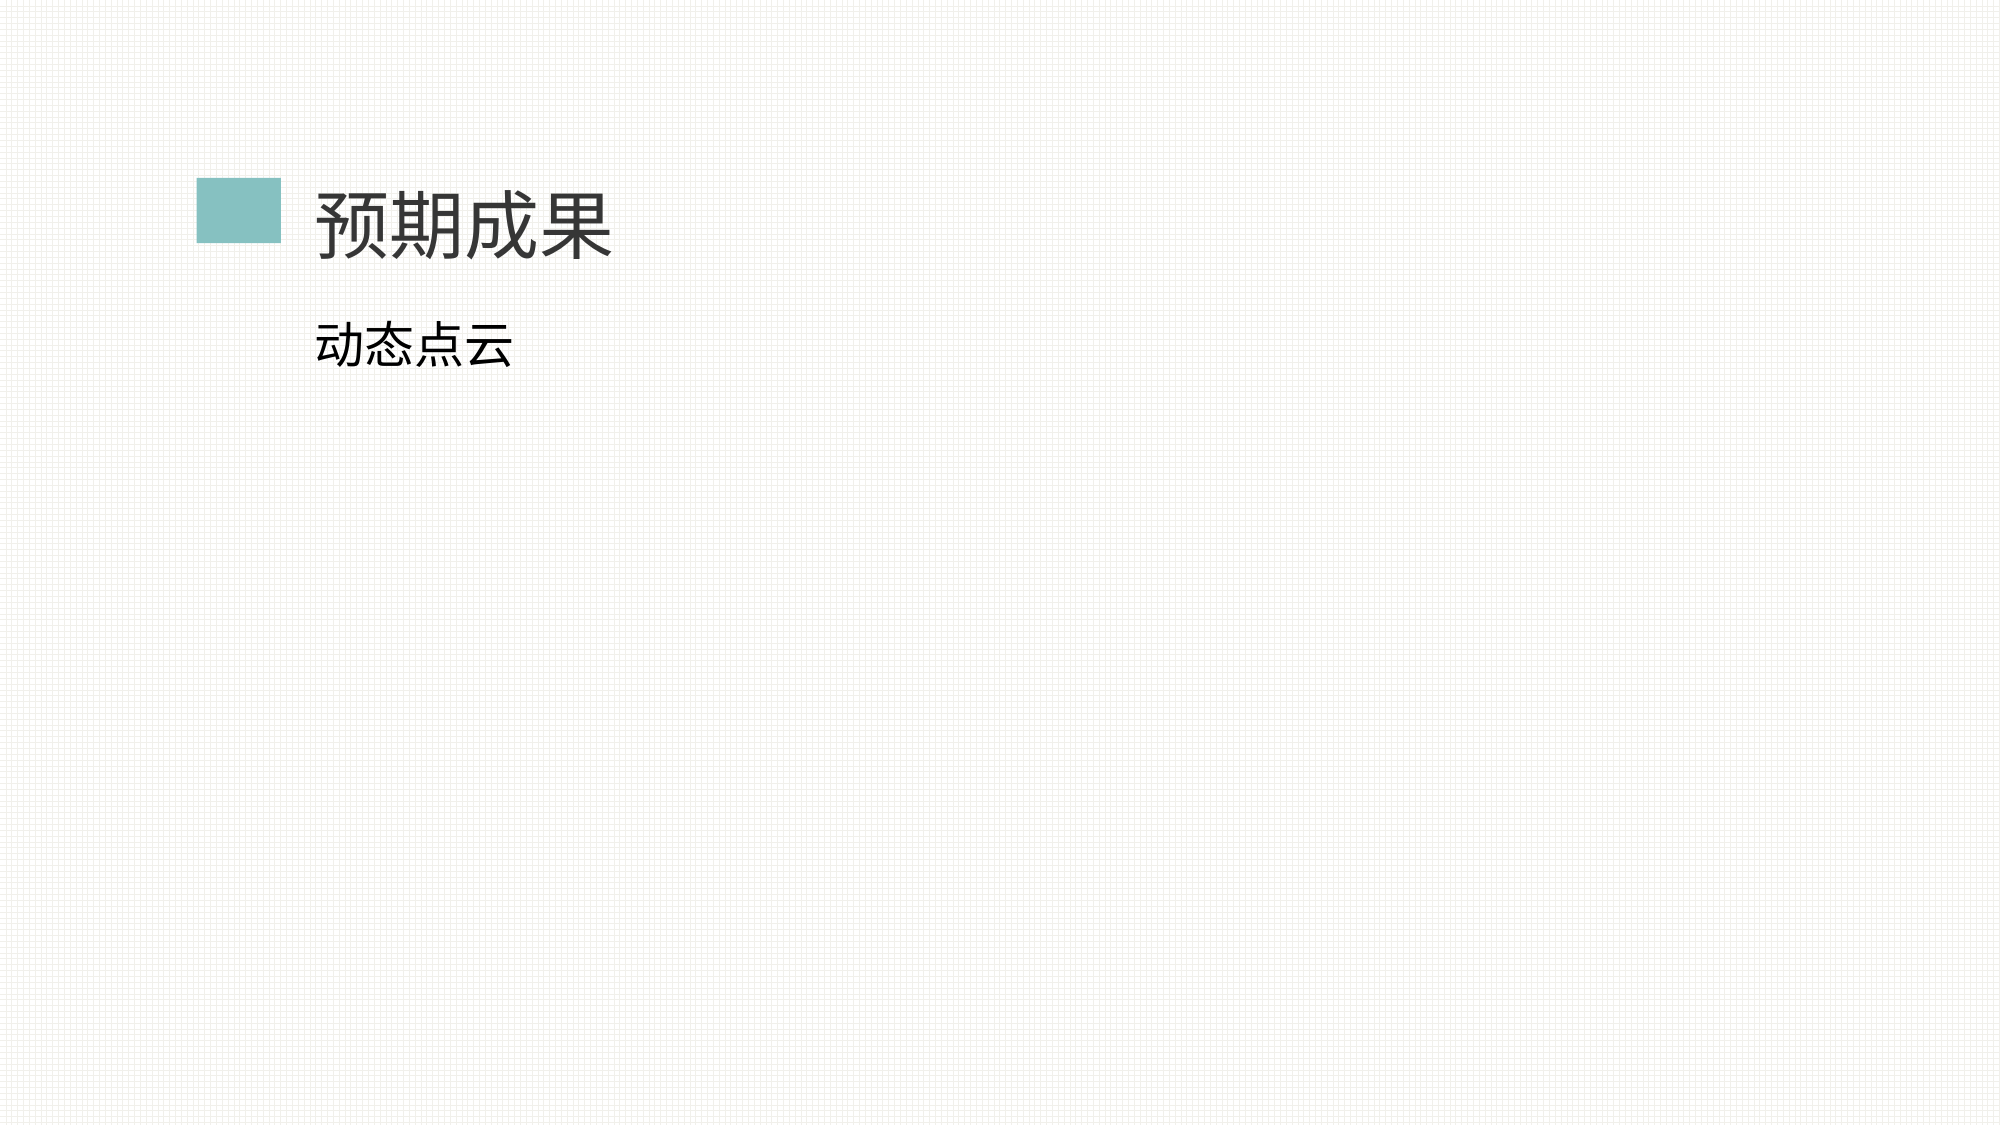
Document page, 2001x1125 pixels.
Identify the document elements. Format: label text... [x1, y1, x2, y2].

text_box [196, 177, 282, 244]
text_box 动态点云 [299, 306, 1535, 381]
text_box 预期成果 [299, 125, 1476, 276]
